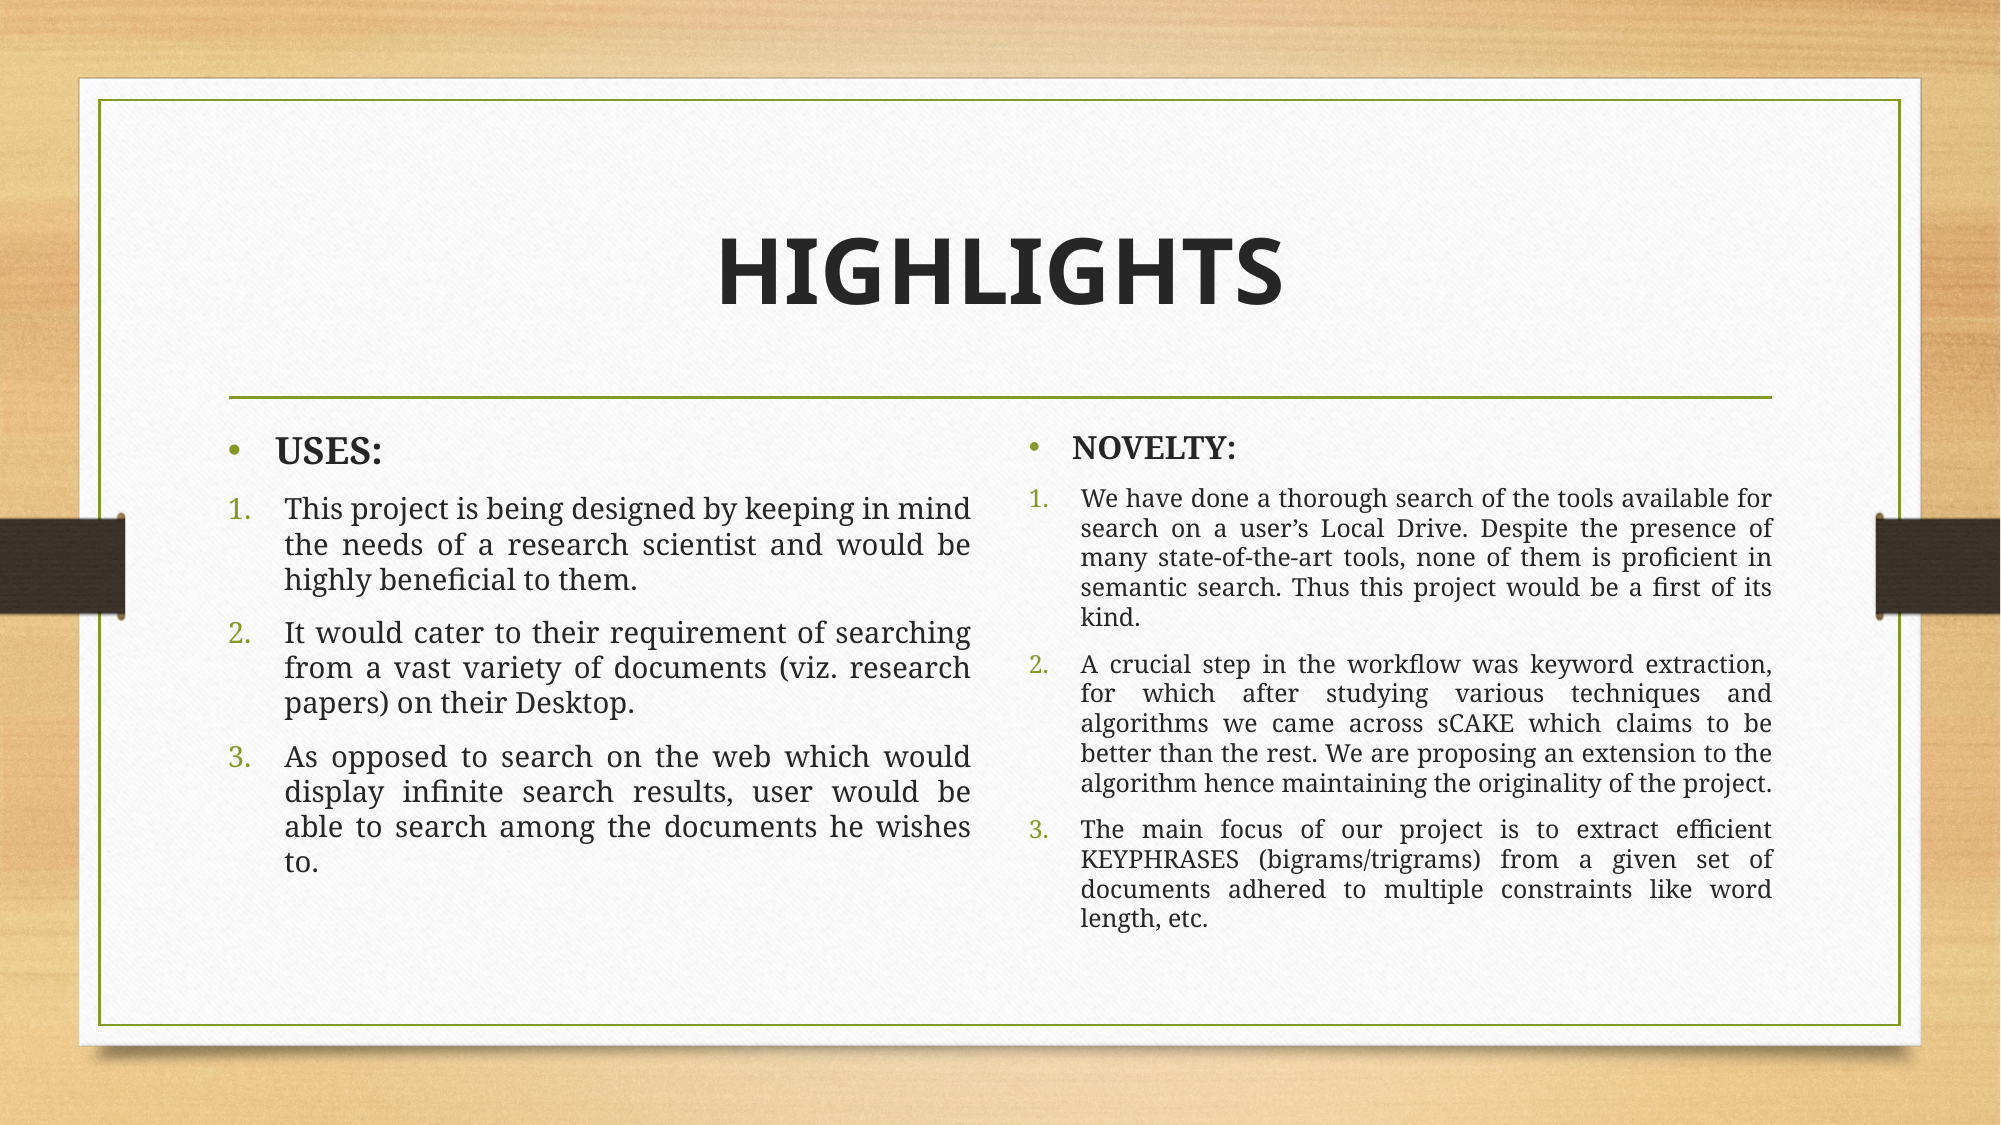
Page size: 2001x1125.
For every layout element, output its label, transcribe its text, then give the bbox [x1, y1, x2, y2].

list USES: This project is being designed by keeping in mind the needs of a research scientist and would be highly beneficial to them. It would cater to their requirement of searching from a vast variety of documents (viz. research papers) on their Desktop. As opposed to search on the web which would display infinite search results, user would be able to search among the documents he wishes to. [213, 420, 987, 963]
picture [0, 0, 2001, 1125]
list NOVELTY: We have done a thorough search of the tools available for search on a user’s Local Drive. Despite the presence of many state-of-the-art tools, none of them is proficient in semantic search. Thus this project would be a first of its kind. A crucial step in the workflow was keyword extraction, for which after studying various techniques and algorithms we came across sCAKE which claims to be better than the rest. We are proposing an extension to the algorithm hence maintaining the originality of the project. The main focus of our project is to extract efficient KEYPHRASES (bigrams/trigrams) from a given set of documents adhered to multiple constraints like word length, etc. [1013, 420, 1788, 963]
title HIGHLIGHTS [212, 161, 1788, 375]
